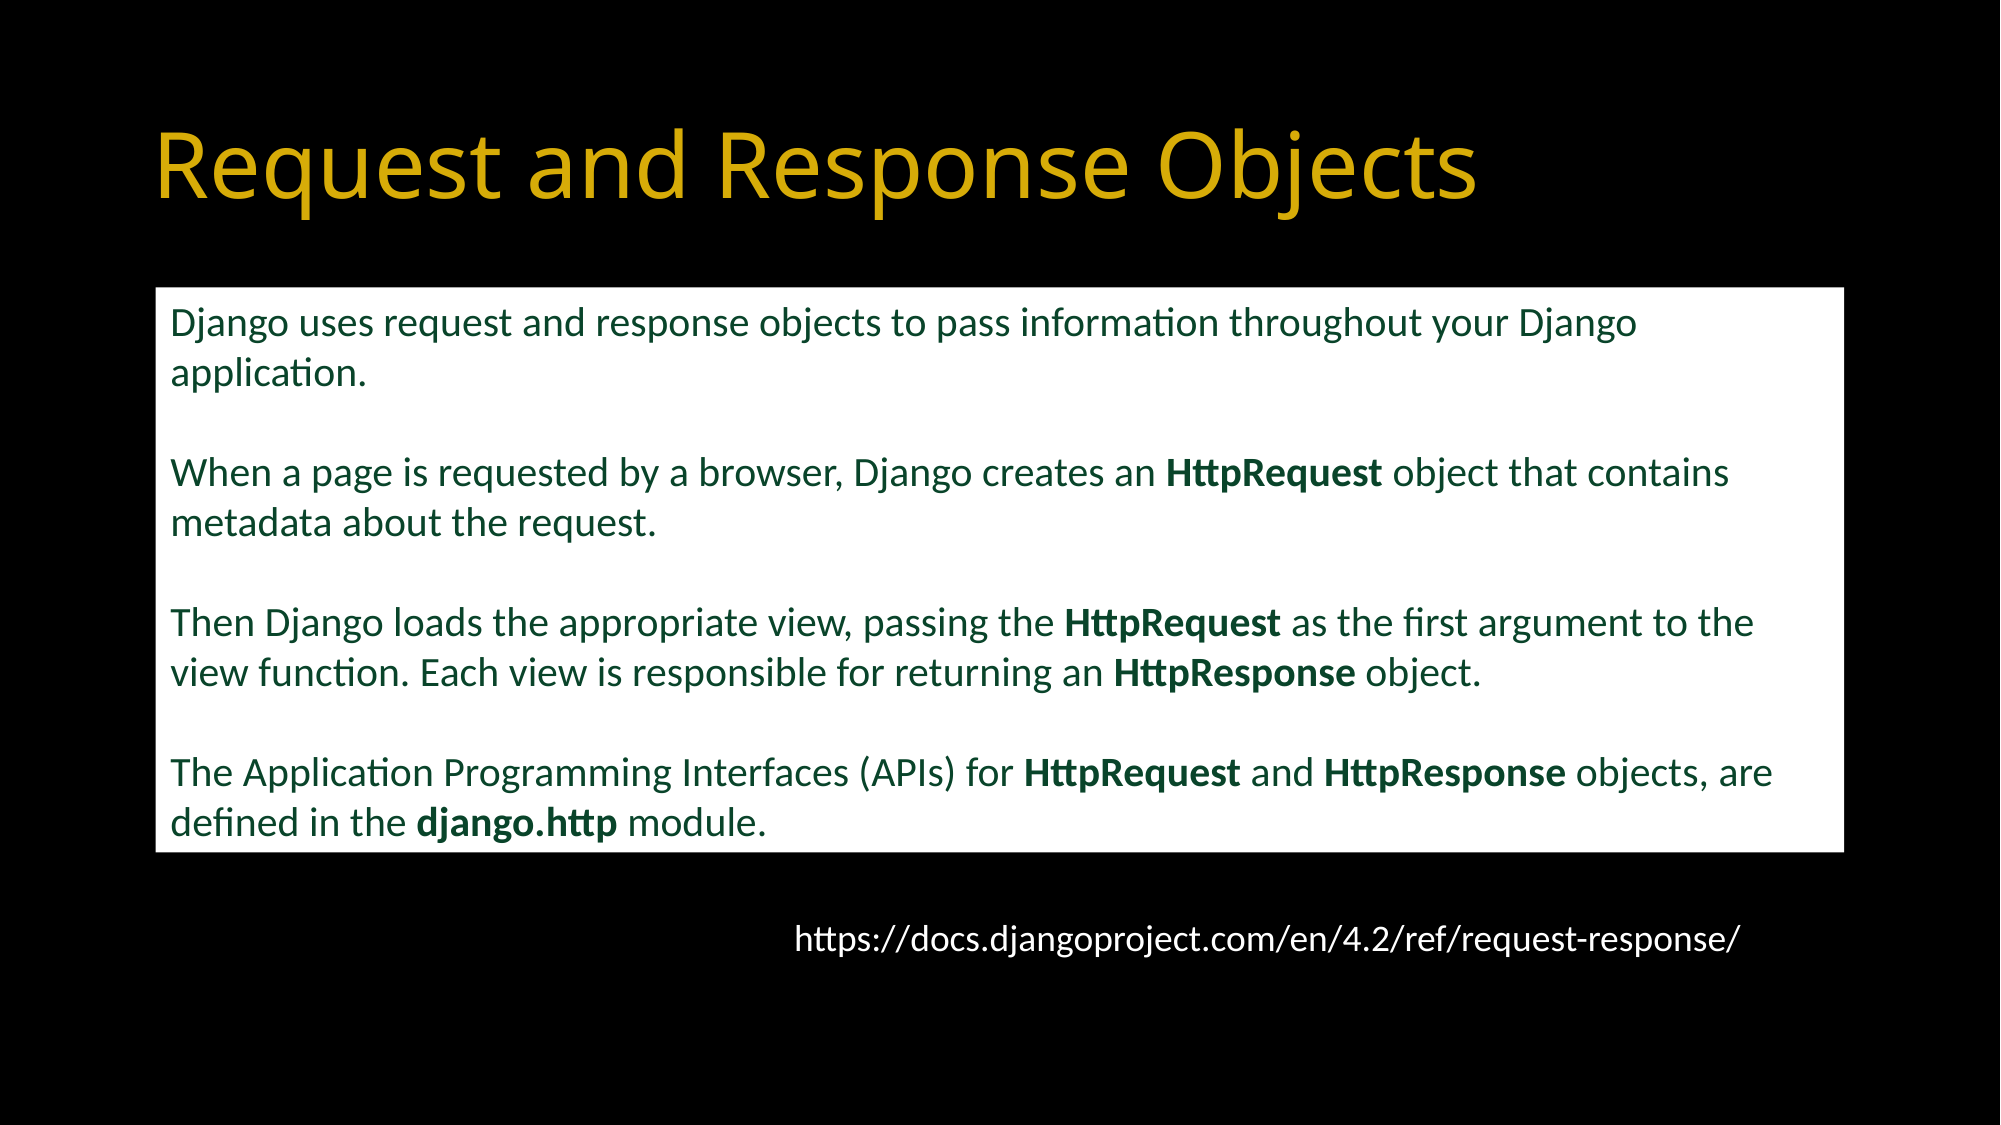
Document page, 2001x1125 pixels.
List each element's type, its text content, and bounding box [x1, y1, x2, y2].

title Request and Response Objects [137, 59, 1863, 278]
text_box https://docs.djangoproject.com/en/4.2/ref/request-response/ [779, 906, 1757, 967]
text_box Django uses request and response objects to pass information throughout your Django application. When a page is requested by a browser, Django creates an HttpRequest object that contains metadata about the request. Then Django loads the appropriate view, passing the HttpRequest as the first argument to the view function. Each view is responsible for returning an HttpResponse object. The Application Programming Interfaces (APIs) for HttpRequest and HttpResponse objects, are defined in the django.http module. [155, 287, 1845, 853]
